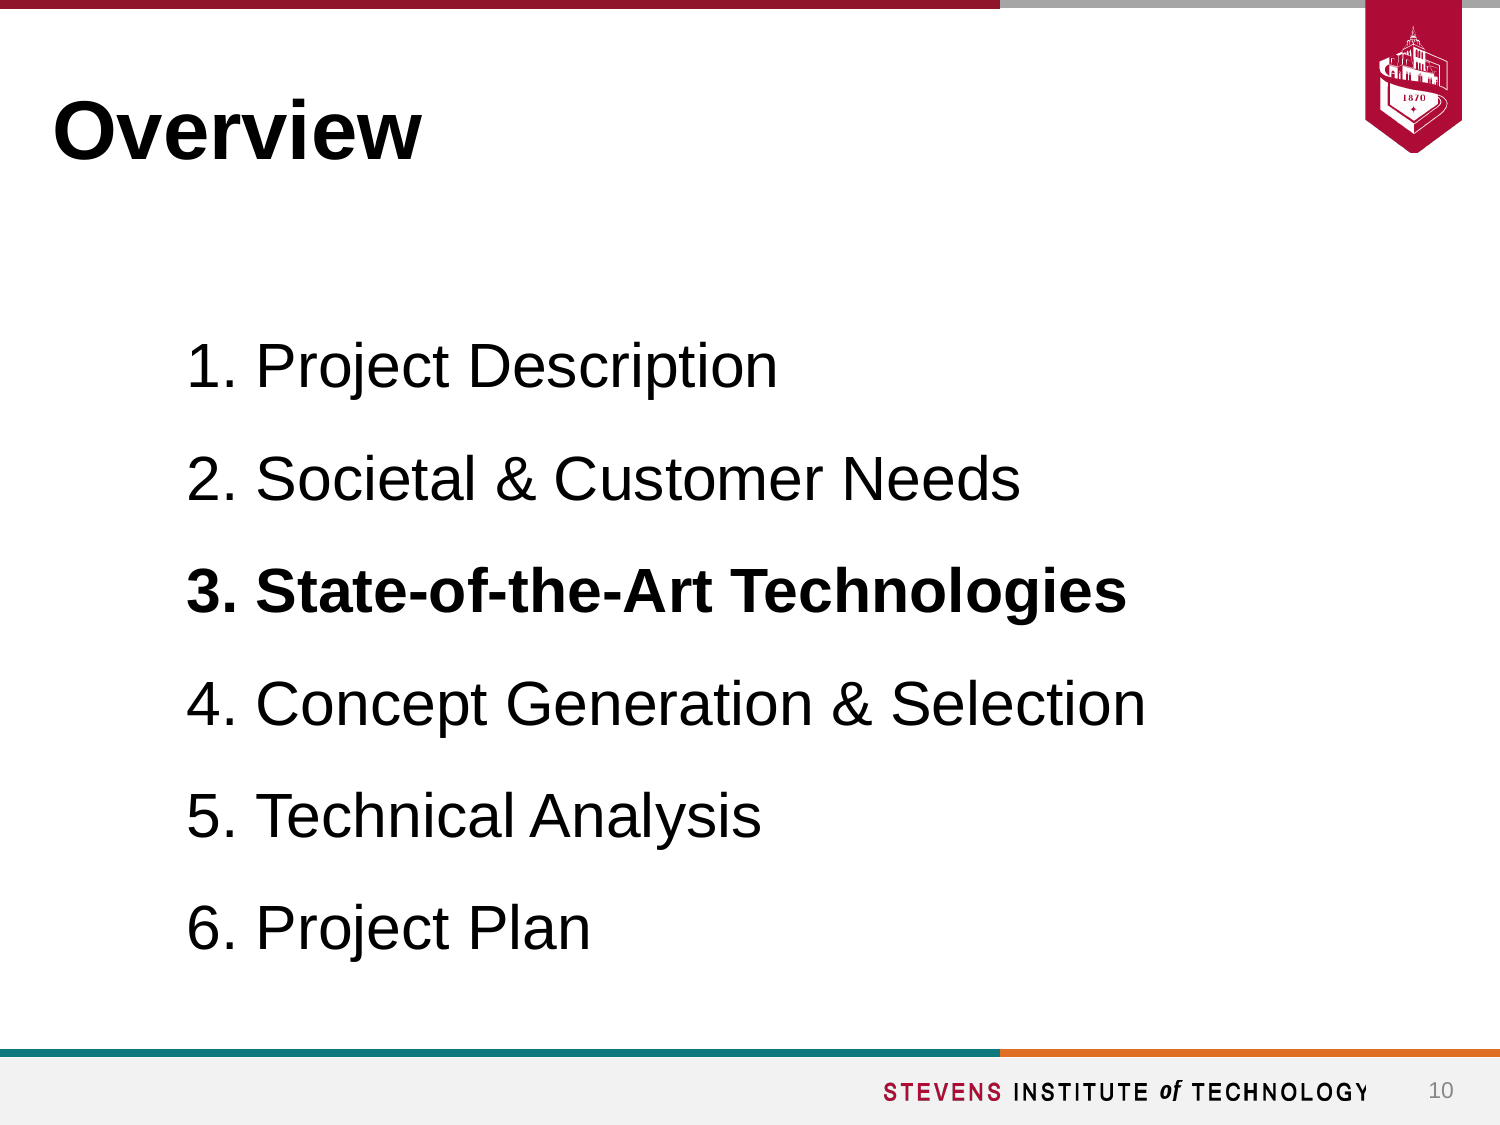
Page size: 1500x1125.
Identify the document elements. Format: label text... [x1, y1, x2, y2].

slide_number 10 [1401, 1059, 1481, 1120]
list Project Description Societal & Customer Needs State-of-the-Art Technologies Concept Generation & Selection Technical Analysis Project Plan [165, 280, 1463, 1000]
picture [884, 1080, 1366, 1101]
picture [1365, 0, 1462, 153]
title Overview [37, 68, 1236, 157]
